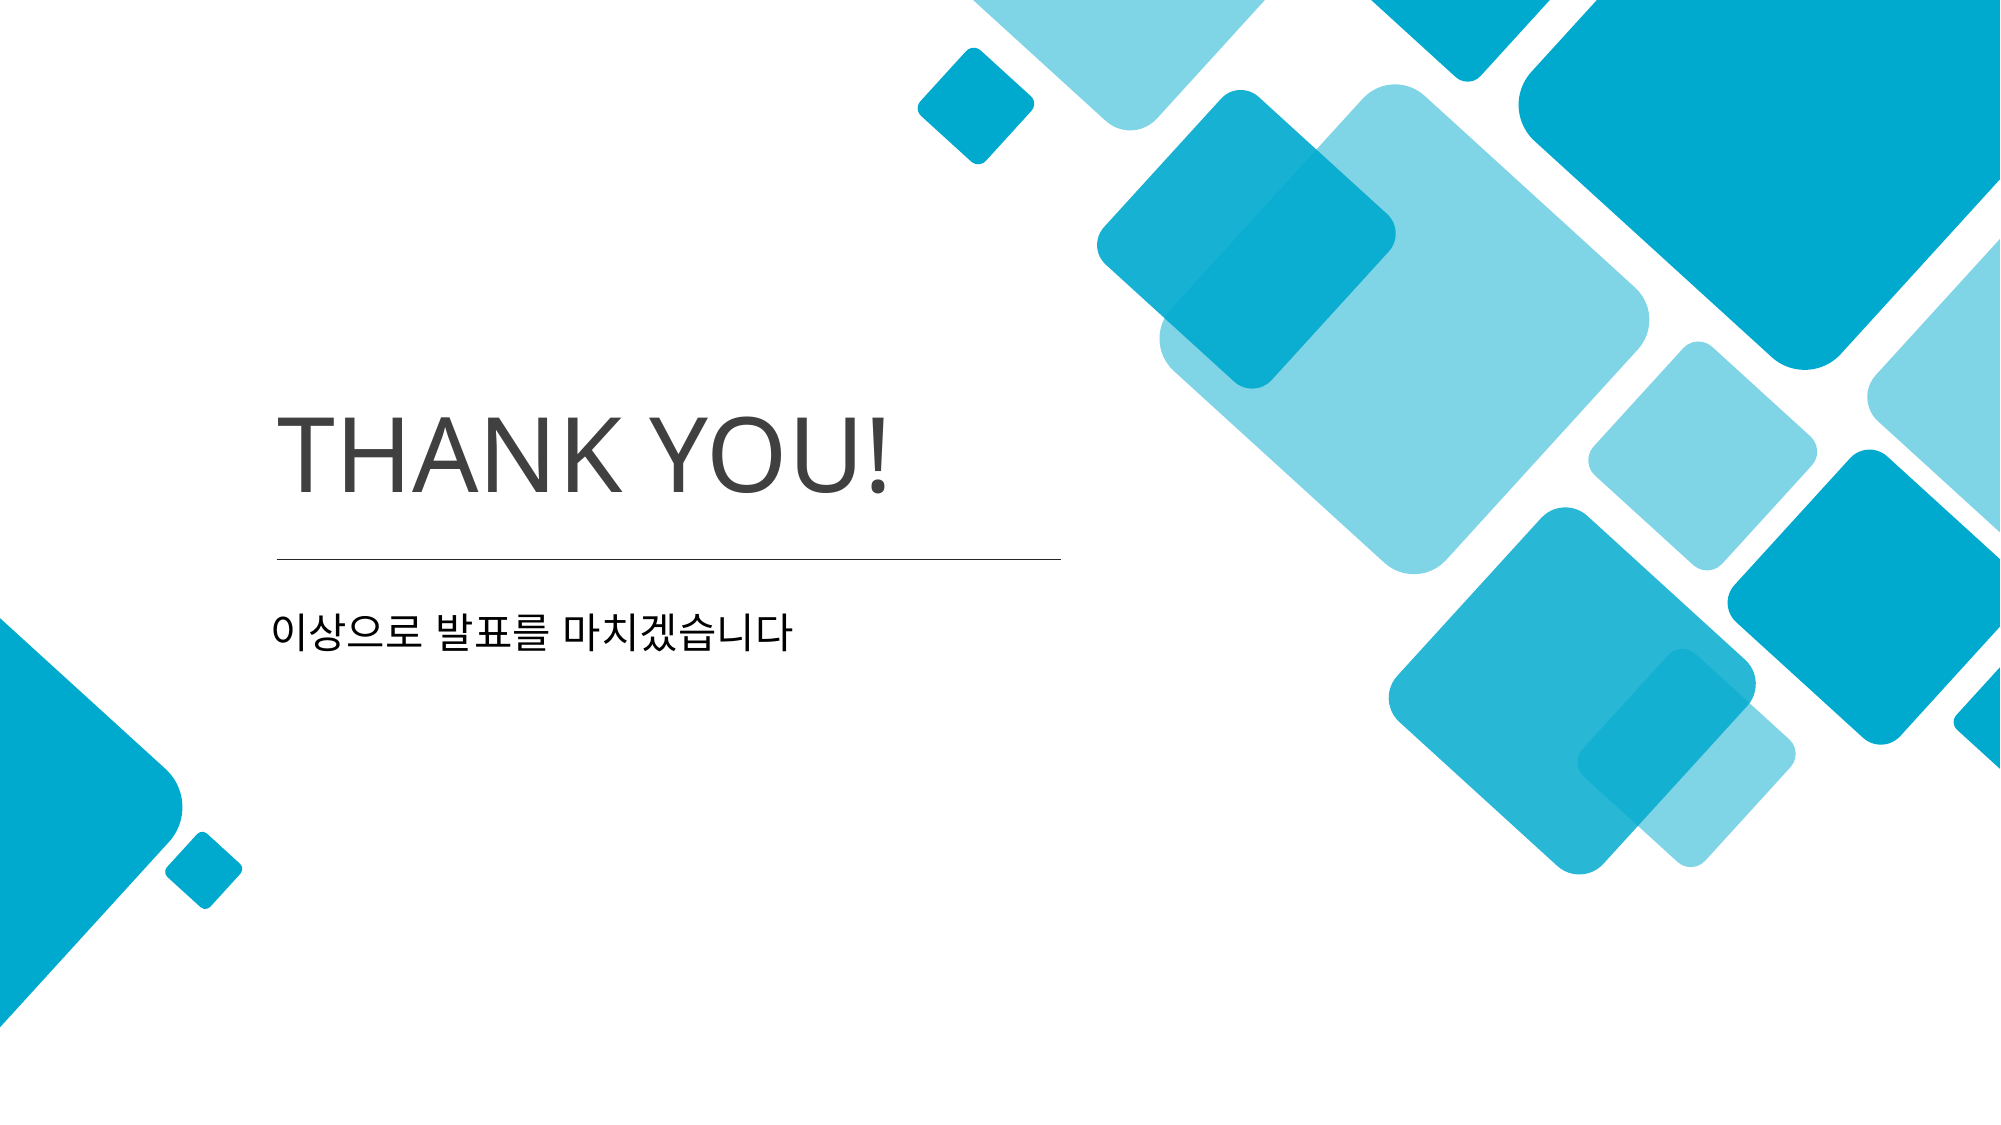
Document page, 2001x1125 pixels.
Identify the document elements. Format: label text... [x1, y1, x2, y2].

text_box [1952, 665, 2000, 771]
text_box [1866, 237, 2000, 534]
text_box [1369, 0, 1552, 83]
text_box [1726, 448, 2000, 746]
text_box 이상으로 발표를 마치겠습니다 [255, 599, 809, 665]
text_box [1387, 506, 1757, 876]
text_box [916, 46, 1036, 166]
text_box [164, 830, 244, 910]
text_box [1587, 340, 1819, 572]
text_box [1576, 647, 1797, 869]
text_box THANK YOU! [262, 381, 908, 521]
text_box [971, 0, 1267, 132]
text_box [1158, 83, 1651, 576]
text_box [1096, 88, 1397, 390]
text_box [0, 616, 184, 1029]
text_box [1517, 0, 2000, 371]
